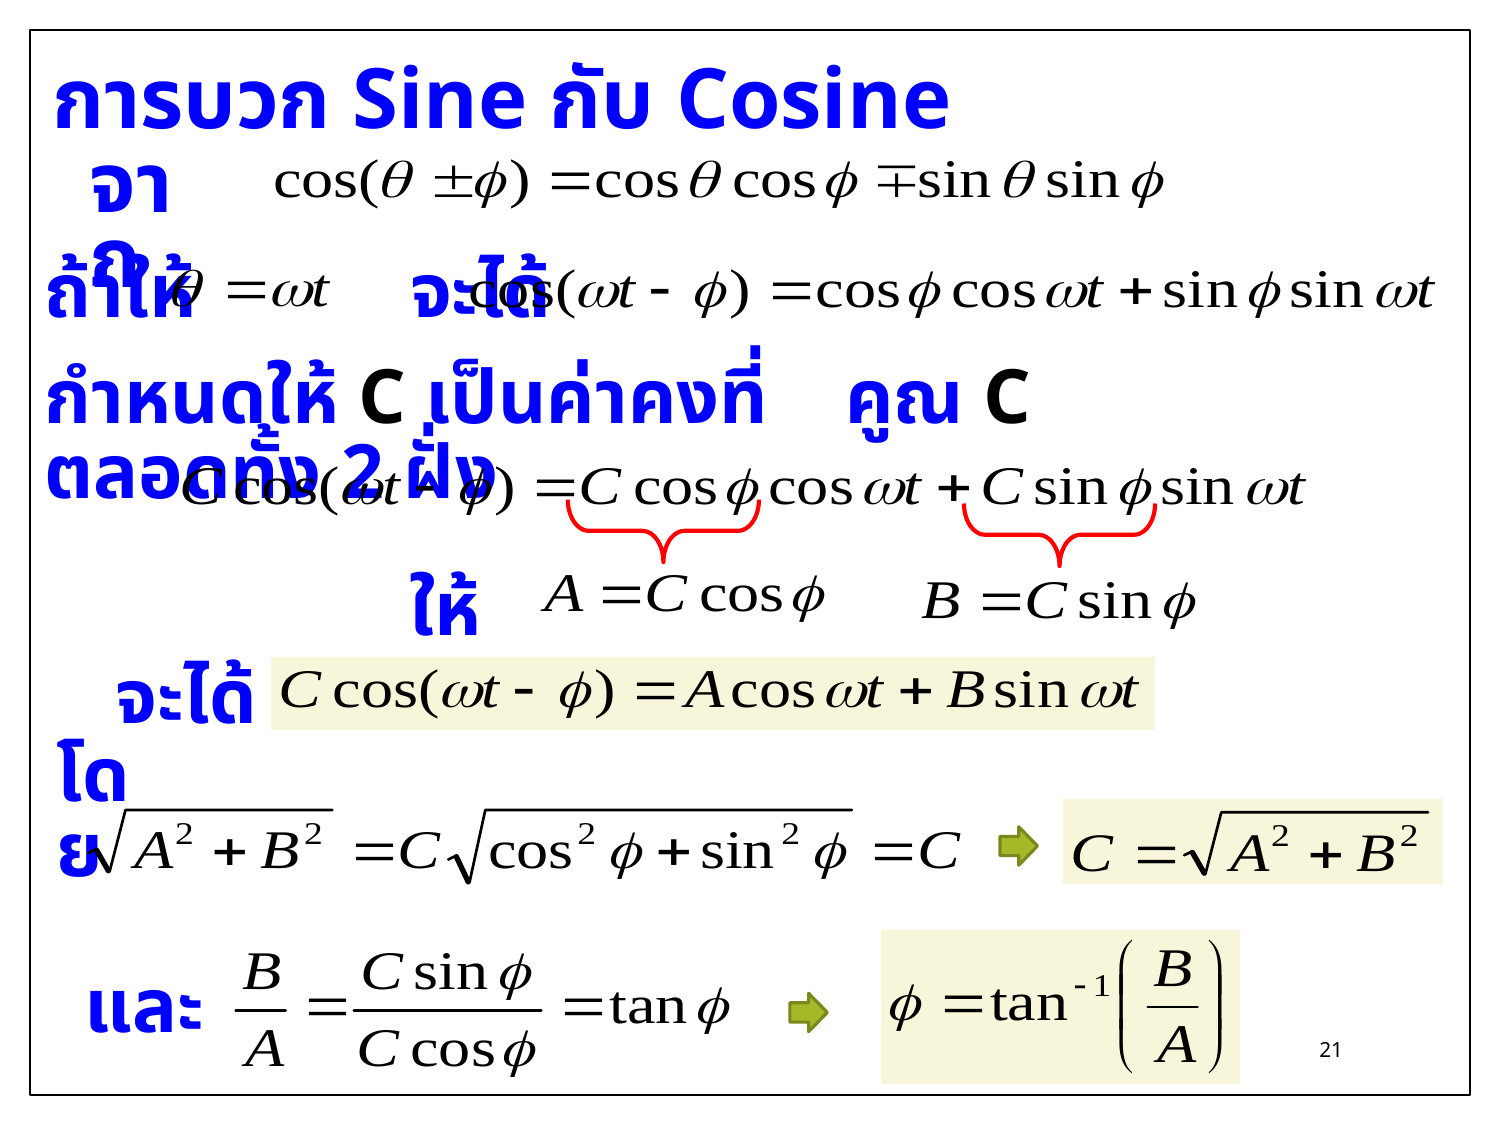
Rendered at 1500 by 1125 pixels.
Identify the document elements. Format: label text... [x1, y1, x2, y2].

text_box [909, 568, 1210, 642]
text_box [171, 454, 1319, 528]
text_box การบวก Sine กับ Cosine [37, 62, 1490, 153]
text_box [1041, 536, 1078, 566]
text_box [161, 256, 345, 321]
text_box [459, 256, 1447, 330]
text_box ถ้าให้ จะได้ [30, 250, 693, 340]
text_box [75, 795, 977, 897]
text_box กำหนดให้ C เป็นค่าคงที่ คูณ C ตลอดทั้ง 2 ฝั่ง [30, 356, 1068, 521]
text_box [270, 656, 1156, 730]
text_box และ [69, 949, 218, 1055]
text_box [998, 825, 1039, 867]
slide_number 21 [1244, 1020, 1358, 1081]
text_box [880, 929, 1241, 1085]
text_box โดย [41, 734, 151, 900]
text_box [1062, 798, 1444, 885]
text_box ให้ [394, 567, 1058, 655]
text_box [224, 937, 745, 1088]
text_box [652, 536, 675, 560]
text_box [788, 991, 829, 1034]
text_box จะได้ [100, 655, 763, 746]
text_box จาก [74, 147, 225, 250]
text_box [264, 146, 1176, 220]
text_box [529, 561, 841, 635]
